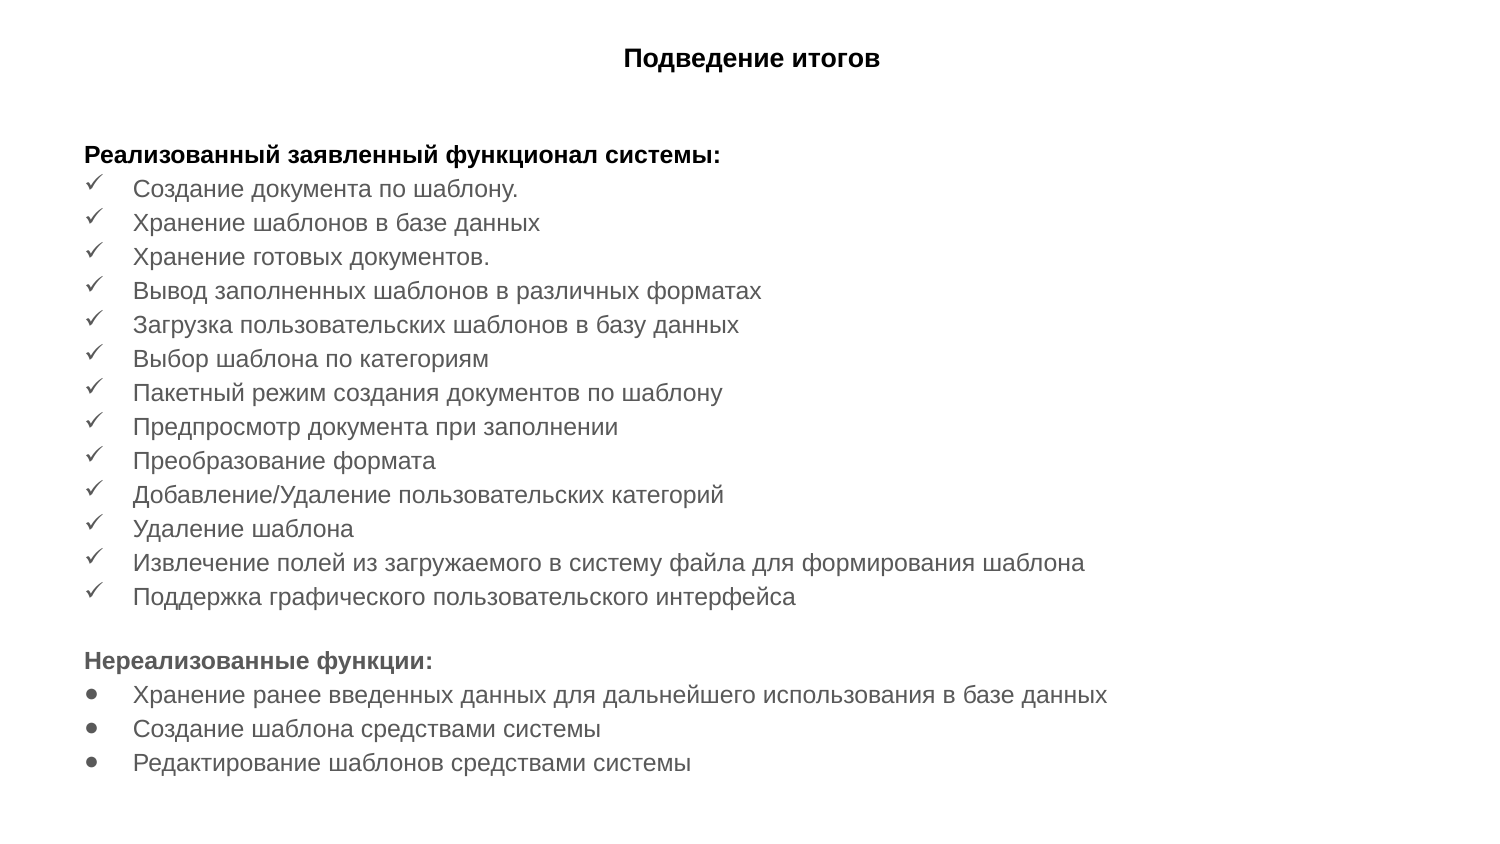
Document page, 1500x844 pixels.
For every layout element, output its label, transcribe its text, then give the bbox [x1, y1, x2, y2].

title Подведение итогов [53, 25, 1451, 119]
list Реализованный заявленный функционал системы: Создание документа по шаблону. Хранение шаблонов в базе данных Хранение готовых документов. Вывод заполненных шаблонов в различных форматах Загрузка пользовательских шаблонов в базу данных Выбор шаблона по категориям Пакетный режим создания документов по шаблону Предпросмотр документа при заполнении Преобразование формата Добавление/Удаление пользовательских категорий Удаление шаблона Извлечение полей из загружаемого в систему файла для формирования шаблона Поддержка графического пользовательского интерфейса Нереализованные функции: Хранение ранее введенных данных для дальнейшего использования в базе данных Создание шаблона средствами системы Редактирование шаблонов средствами системы [53, 119, 1451, 797]
